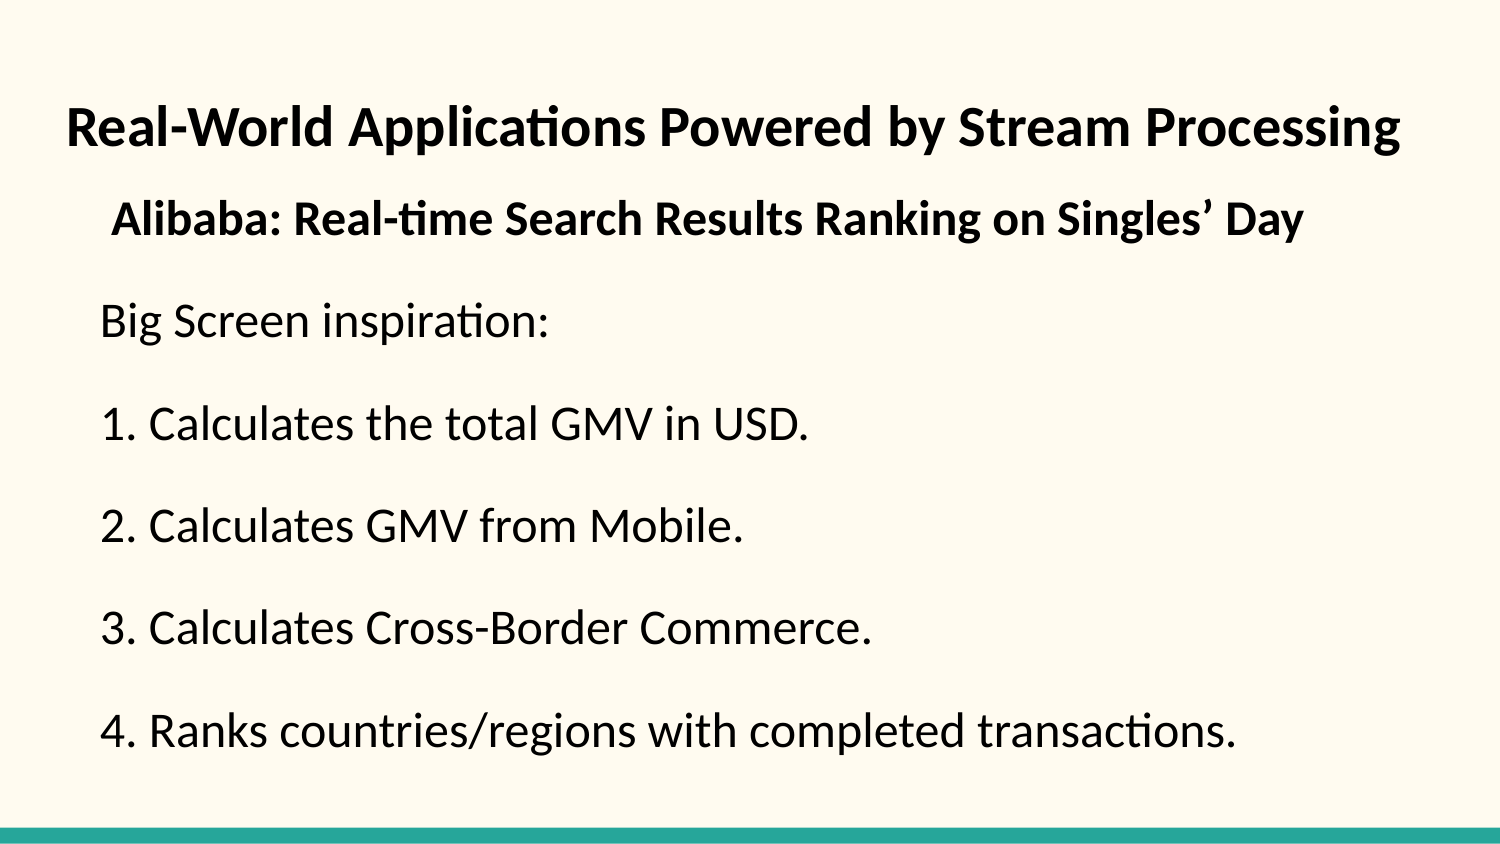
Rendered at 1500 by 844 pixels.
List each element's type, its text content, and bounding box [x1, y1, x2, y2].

list Alibaba: Real-time Search Results Ranking on Singles’ Day Big Screen inspiration: 1. Calculates the total GMV in USD. 2. Calculates GMV from Mobile. 3. Calculates Cross-Border Commerce. 4. Ranks countries/regions with completed transactions. [51, 161, 1449, 719]
title Real-World Applications Powered by Stream Processing [51, 72, 1449, 161]
